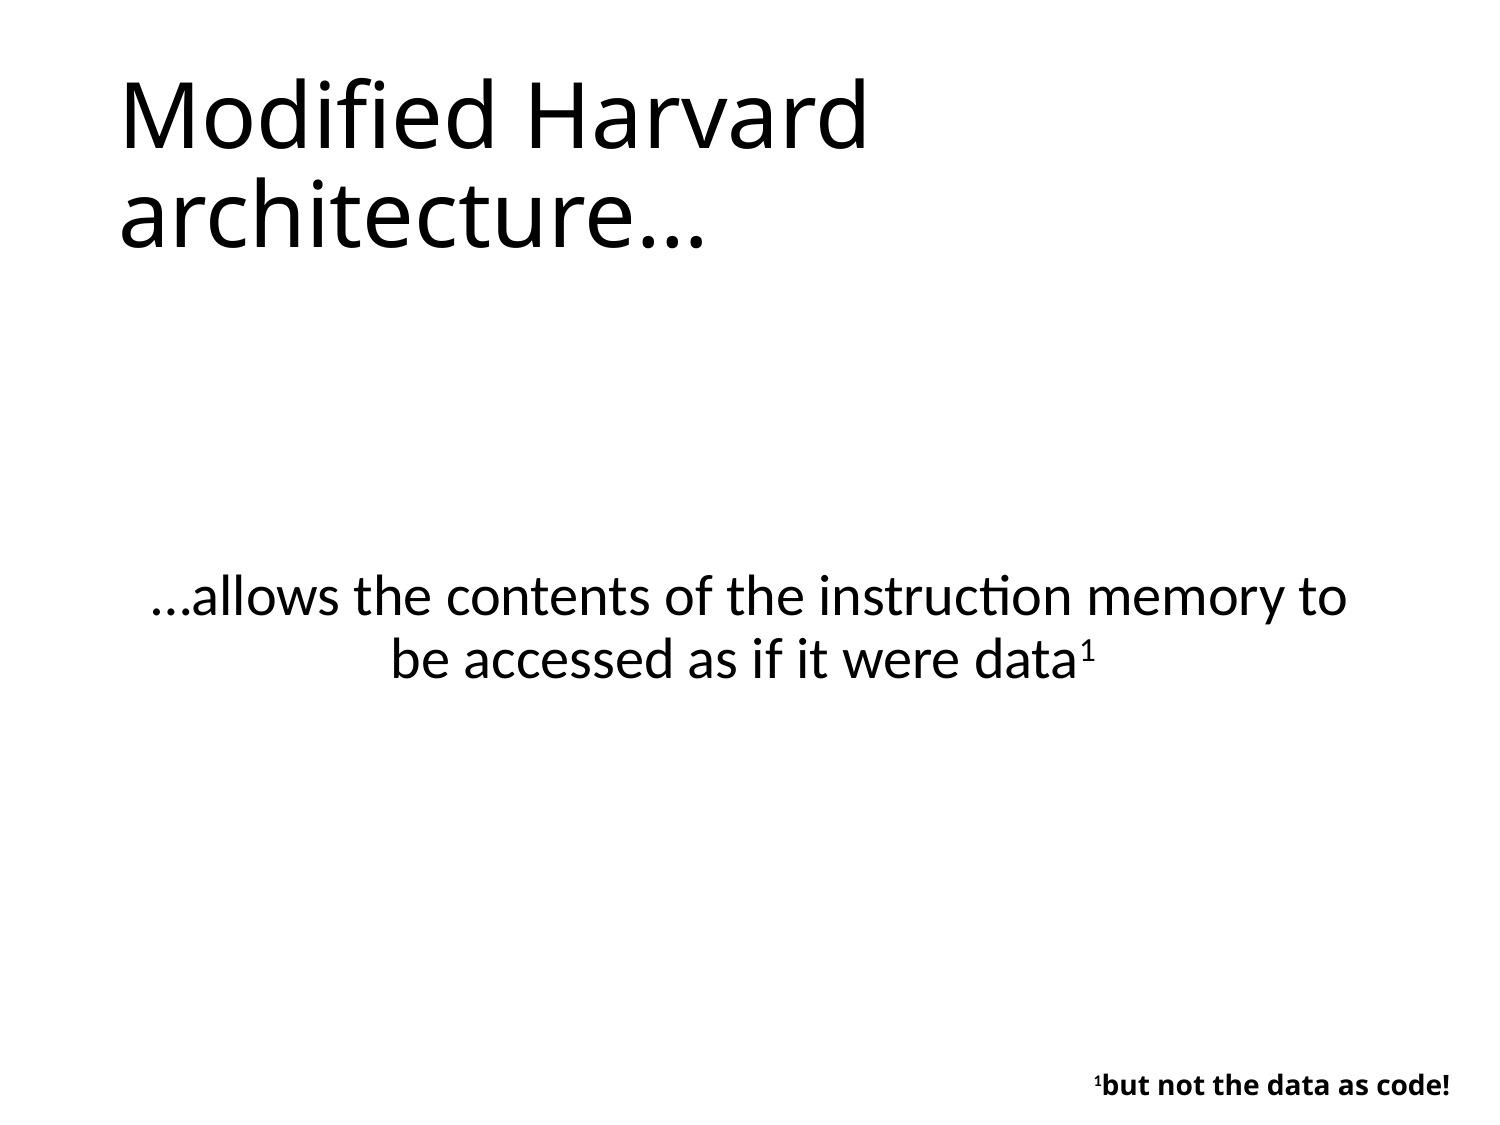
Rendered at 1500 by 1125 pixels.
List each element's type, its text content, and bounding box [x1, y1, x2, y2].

text_box 1but not the data as code! [1078, 1059, 1473, 1109]
title Modified Harvard architecture… [103, 59, 1397, 278]
list …allows the contents of the instruction memory to be accessed as if it were data1 [103, 299, 1397, 1014]
